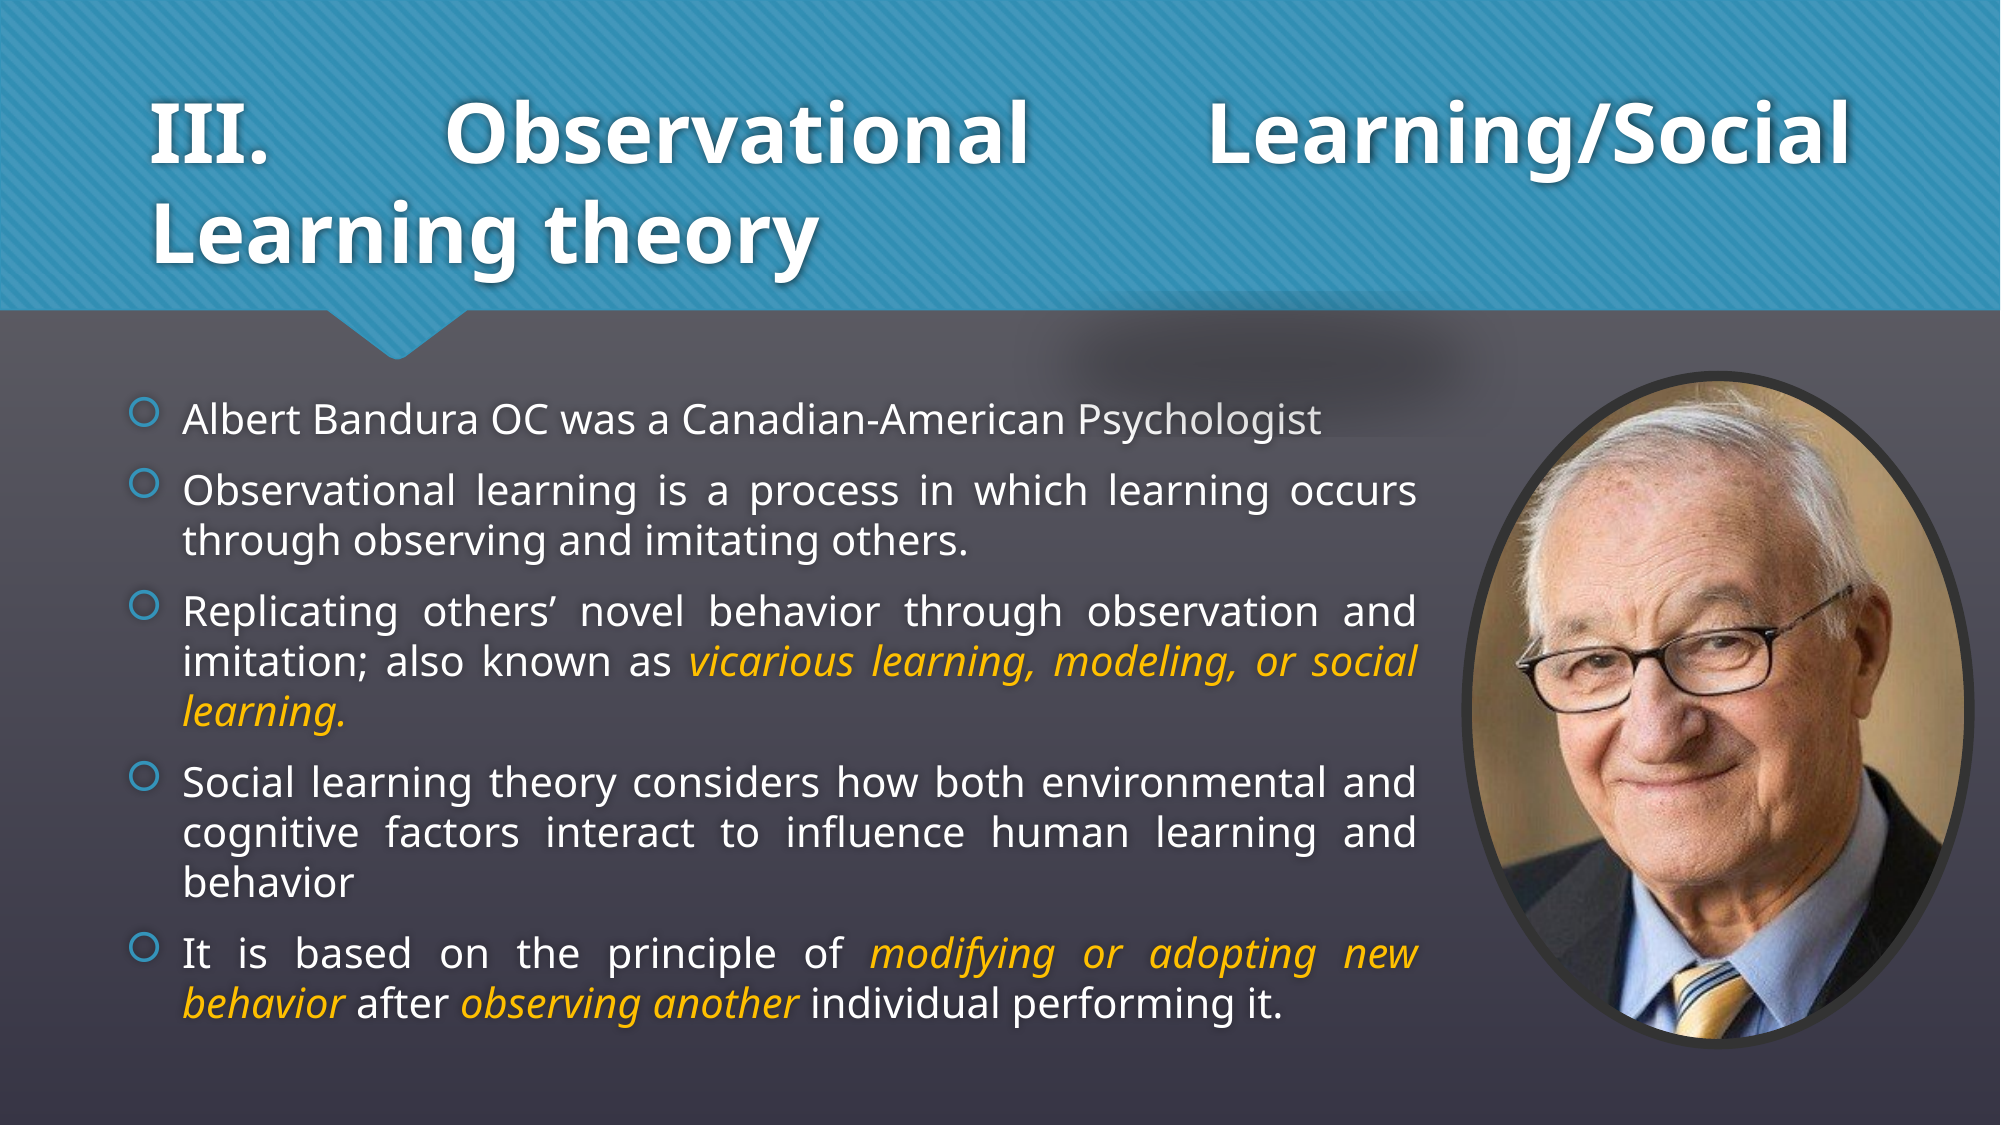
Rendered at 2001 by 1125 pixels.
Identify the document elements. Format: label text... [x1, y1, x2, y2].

list Albert Bandura OC was a Canadian-American Psychologist Observational learning is a process in which learning occurs through observing and imitating others. Replicating others’ novel behavior through observation and imitation; also known as vicarious learning, modeling, or social learning. Social learning theory considers how both environmental and cognitive factors interact to influence human learning and behavior It is based on the principle of modifying or adopting new behavior after observing another individual performing it. [110, 312, 1434, 1108]
picture [1466, 375, 1970, 1045]
title III. Observational Learning/Social Learning theory [134, 128, 1869, 288]
